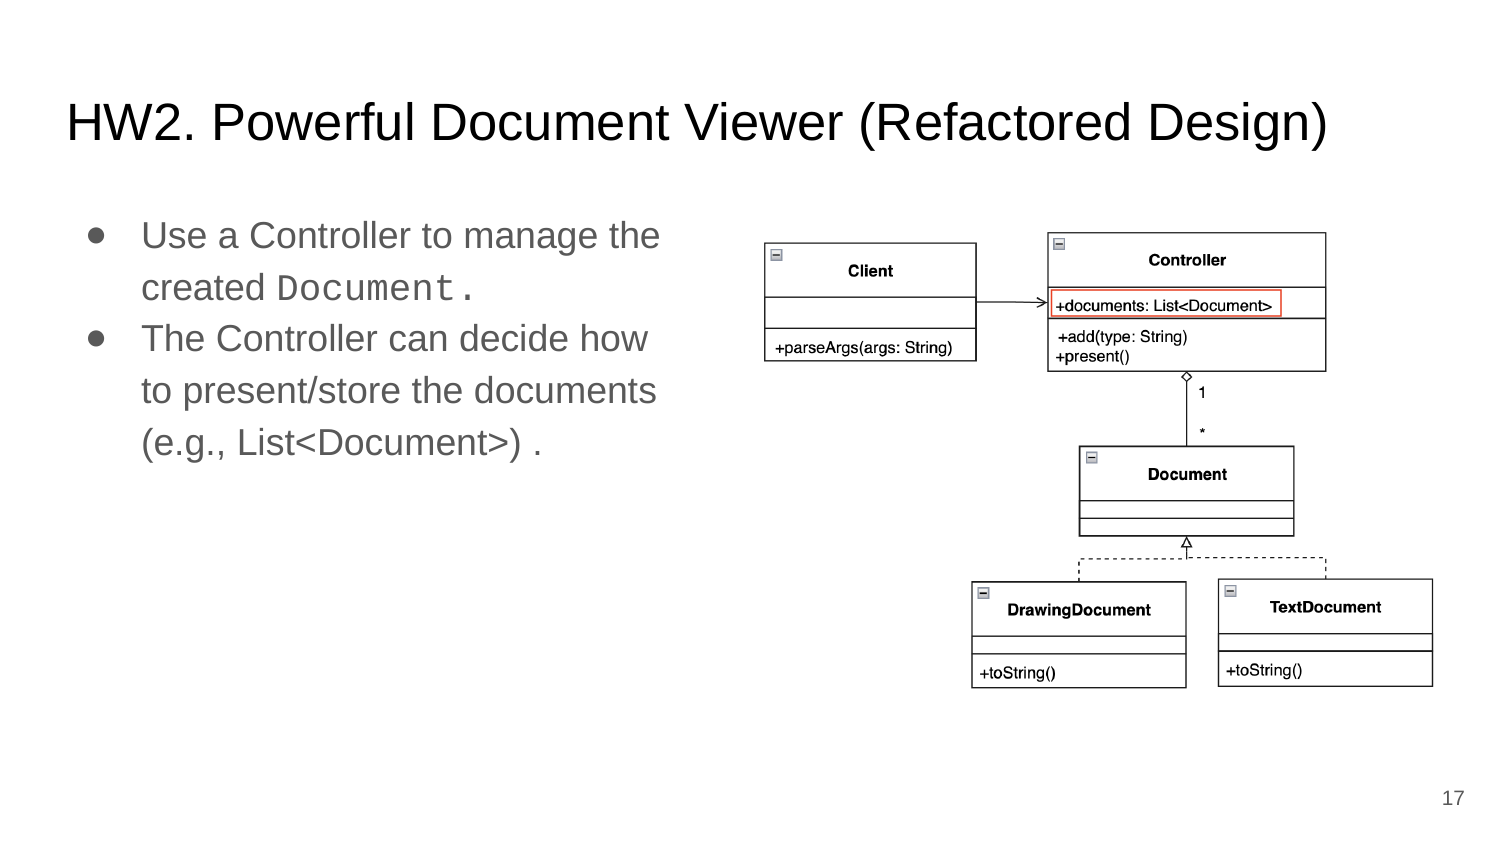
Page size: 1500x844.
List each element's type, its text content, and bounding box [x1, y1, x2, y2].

picture [730, 215, 1481, 717]
title HW2. Powerful Document Viewer (Refactored Design) [51, 72, 1449, 167]
slide_number ‹#› [1389, 764, 1480, 830]
list Use a Controller to manage the created Document. The Controller can decide how to present/store the documents (e.g., List<Document>) . [51, 189, 738, 750]
